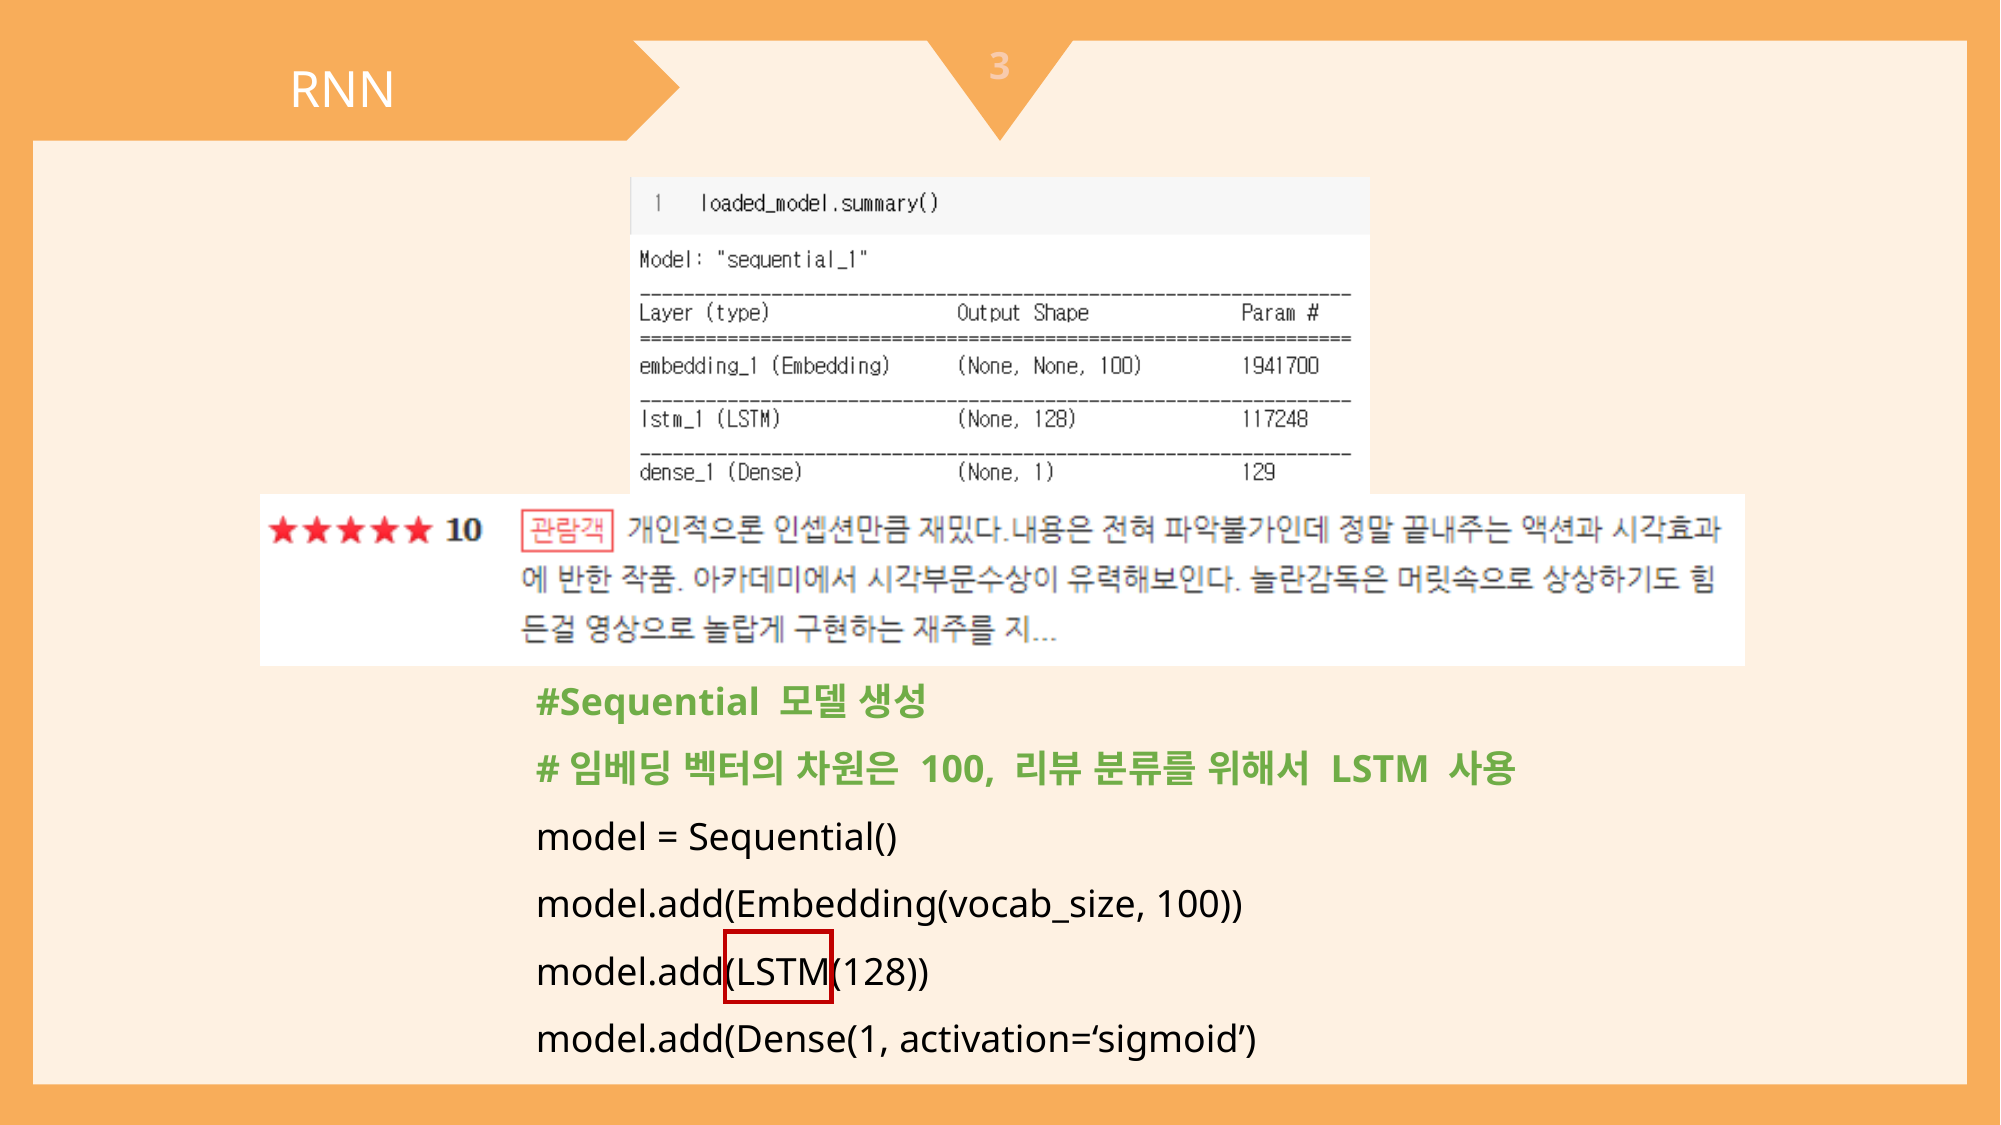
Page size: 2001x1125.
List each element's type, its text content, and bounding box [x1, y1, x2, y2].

picture [260, 177, 1745, 666]
text_box [32, 40, 1968, 1085]
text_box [899, 2, 1101, 141]
text_box #Sequential 모델 생성 #임베딩 벡터의 차원은 100, 리뷰 분류를 위해서 LSTM 사용 model = Sequential() model.add(Embedding(vocab_size, 100)) model.add(LSTM(128)) model.add(Dense(1, activation=‘sigmoid’) [521, 666, 1587, 1068]
text_box [724, 931, 833, 1003]
text_box RNN [31, 33, 682, 142]
